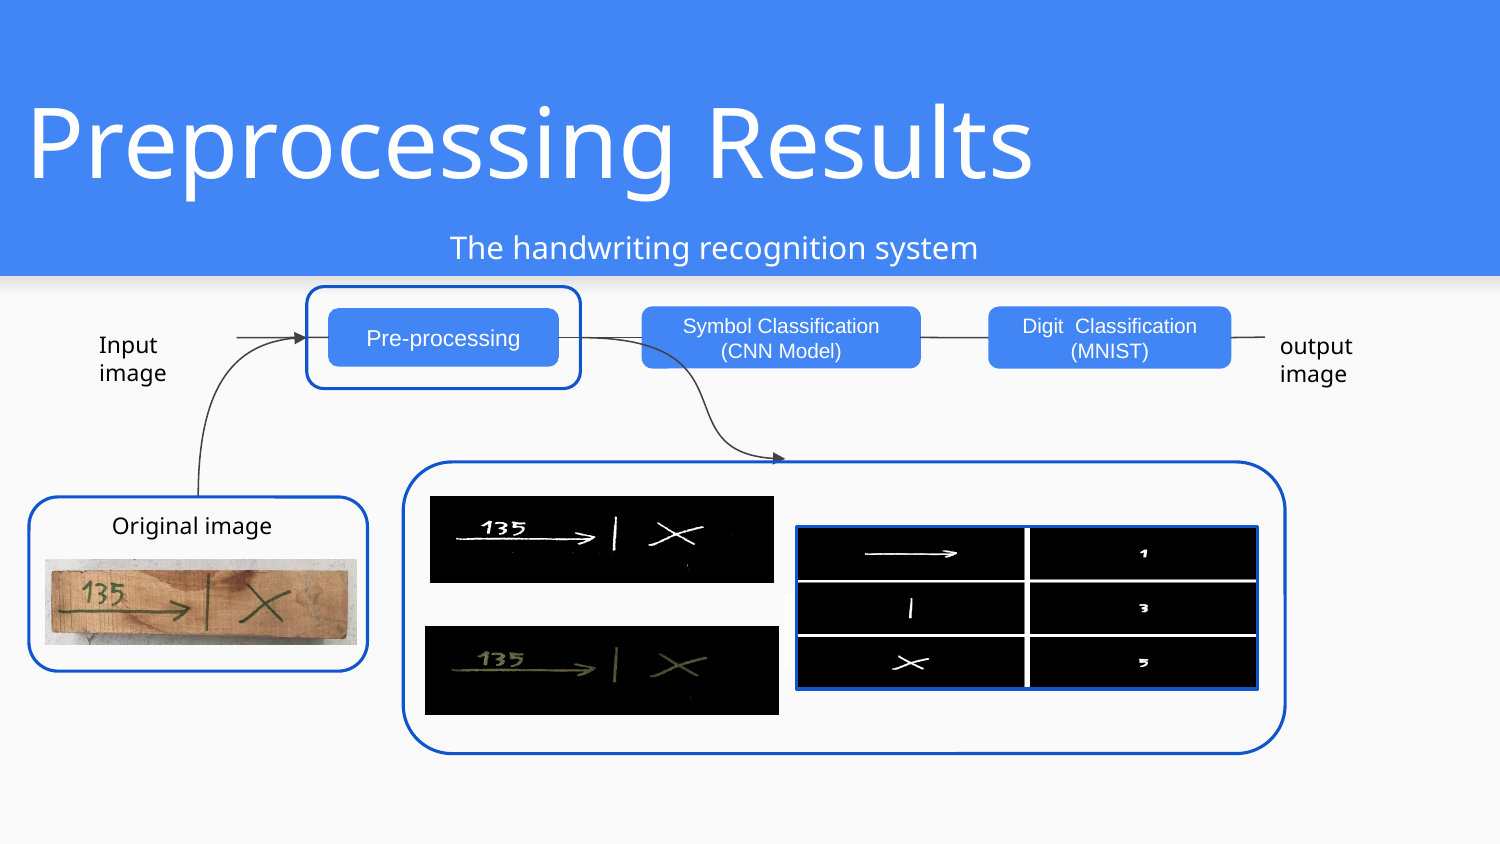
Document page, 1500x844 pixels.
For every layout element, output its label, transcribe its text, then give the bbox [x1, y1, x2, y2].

text_box Original image [347, 497, 371, 546]
text_box Digit Classification (MNIST) [989, 307, 1231, 368]
text_box Symbol Classification (CNN Model) [642, 307, 921, 368]
text_box The handwriting recognition system [434, 213, 995, 287]
picture [430, 496, 774, 583]
text_box output image [1264, 317, 1440, 358]
picture [44, 559, 358, 646]
text_box Input image [84, 315, 237, 360]
text_box [28, 496, 368, 672]
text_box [580, 337, 786, 460]
title Preprocessing Results [10, 87, 1472, 214]
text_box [172, 362, 333, 472]
picture [425, 626, 779, 715]
text_box [403, 461, 1286, 754]
picture [785, 527, 1257, 688]
text_box [306, 286, 581, 389]
